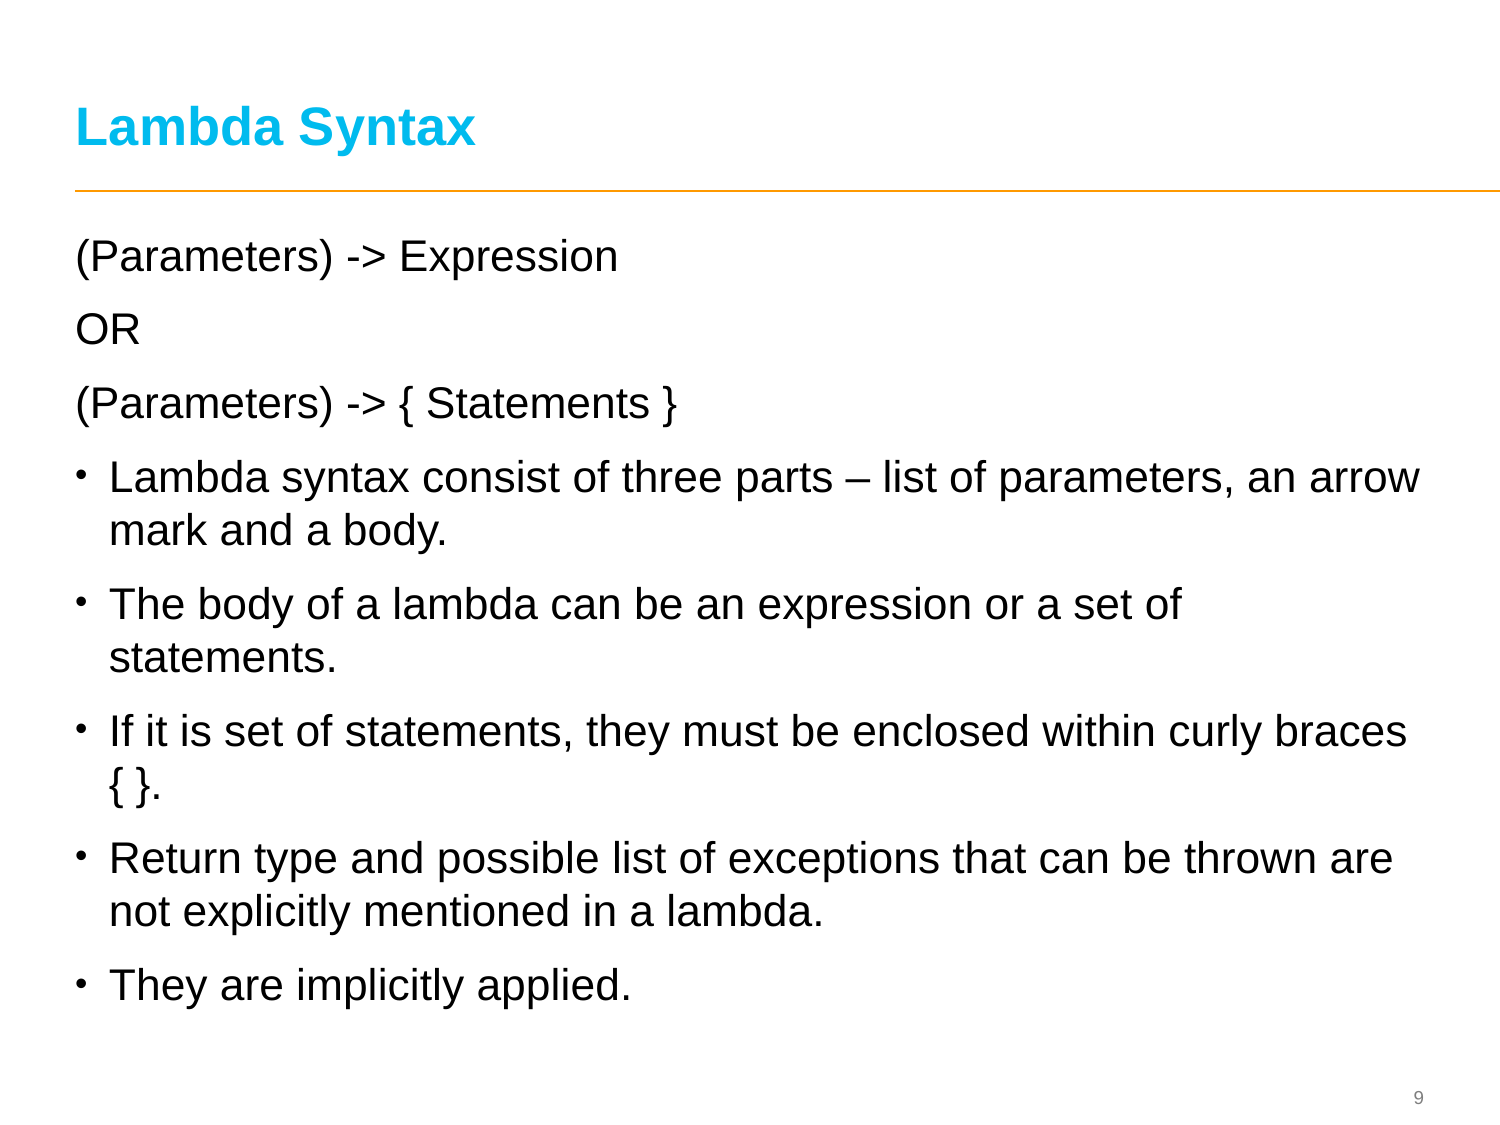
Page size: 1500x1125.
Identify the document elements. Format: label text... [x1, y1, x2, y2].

title Lambda Syntax [75, 27, 1422, 157]
list (Parameters) -> Expression OR (Parameters) -> { Statements } Lambda syntax consist of three parts – list of parameters, an arrow mark and a body. The body of a lambda can be an expression or a set of statements. If it is set of statements, they must be enclosed within curly braces { }. Return type and possible list of exceptions that can be thrown are not explicitly mentioned in a lambda. They are implicitly applied. [75, 226, 1425, 1018]
